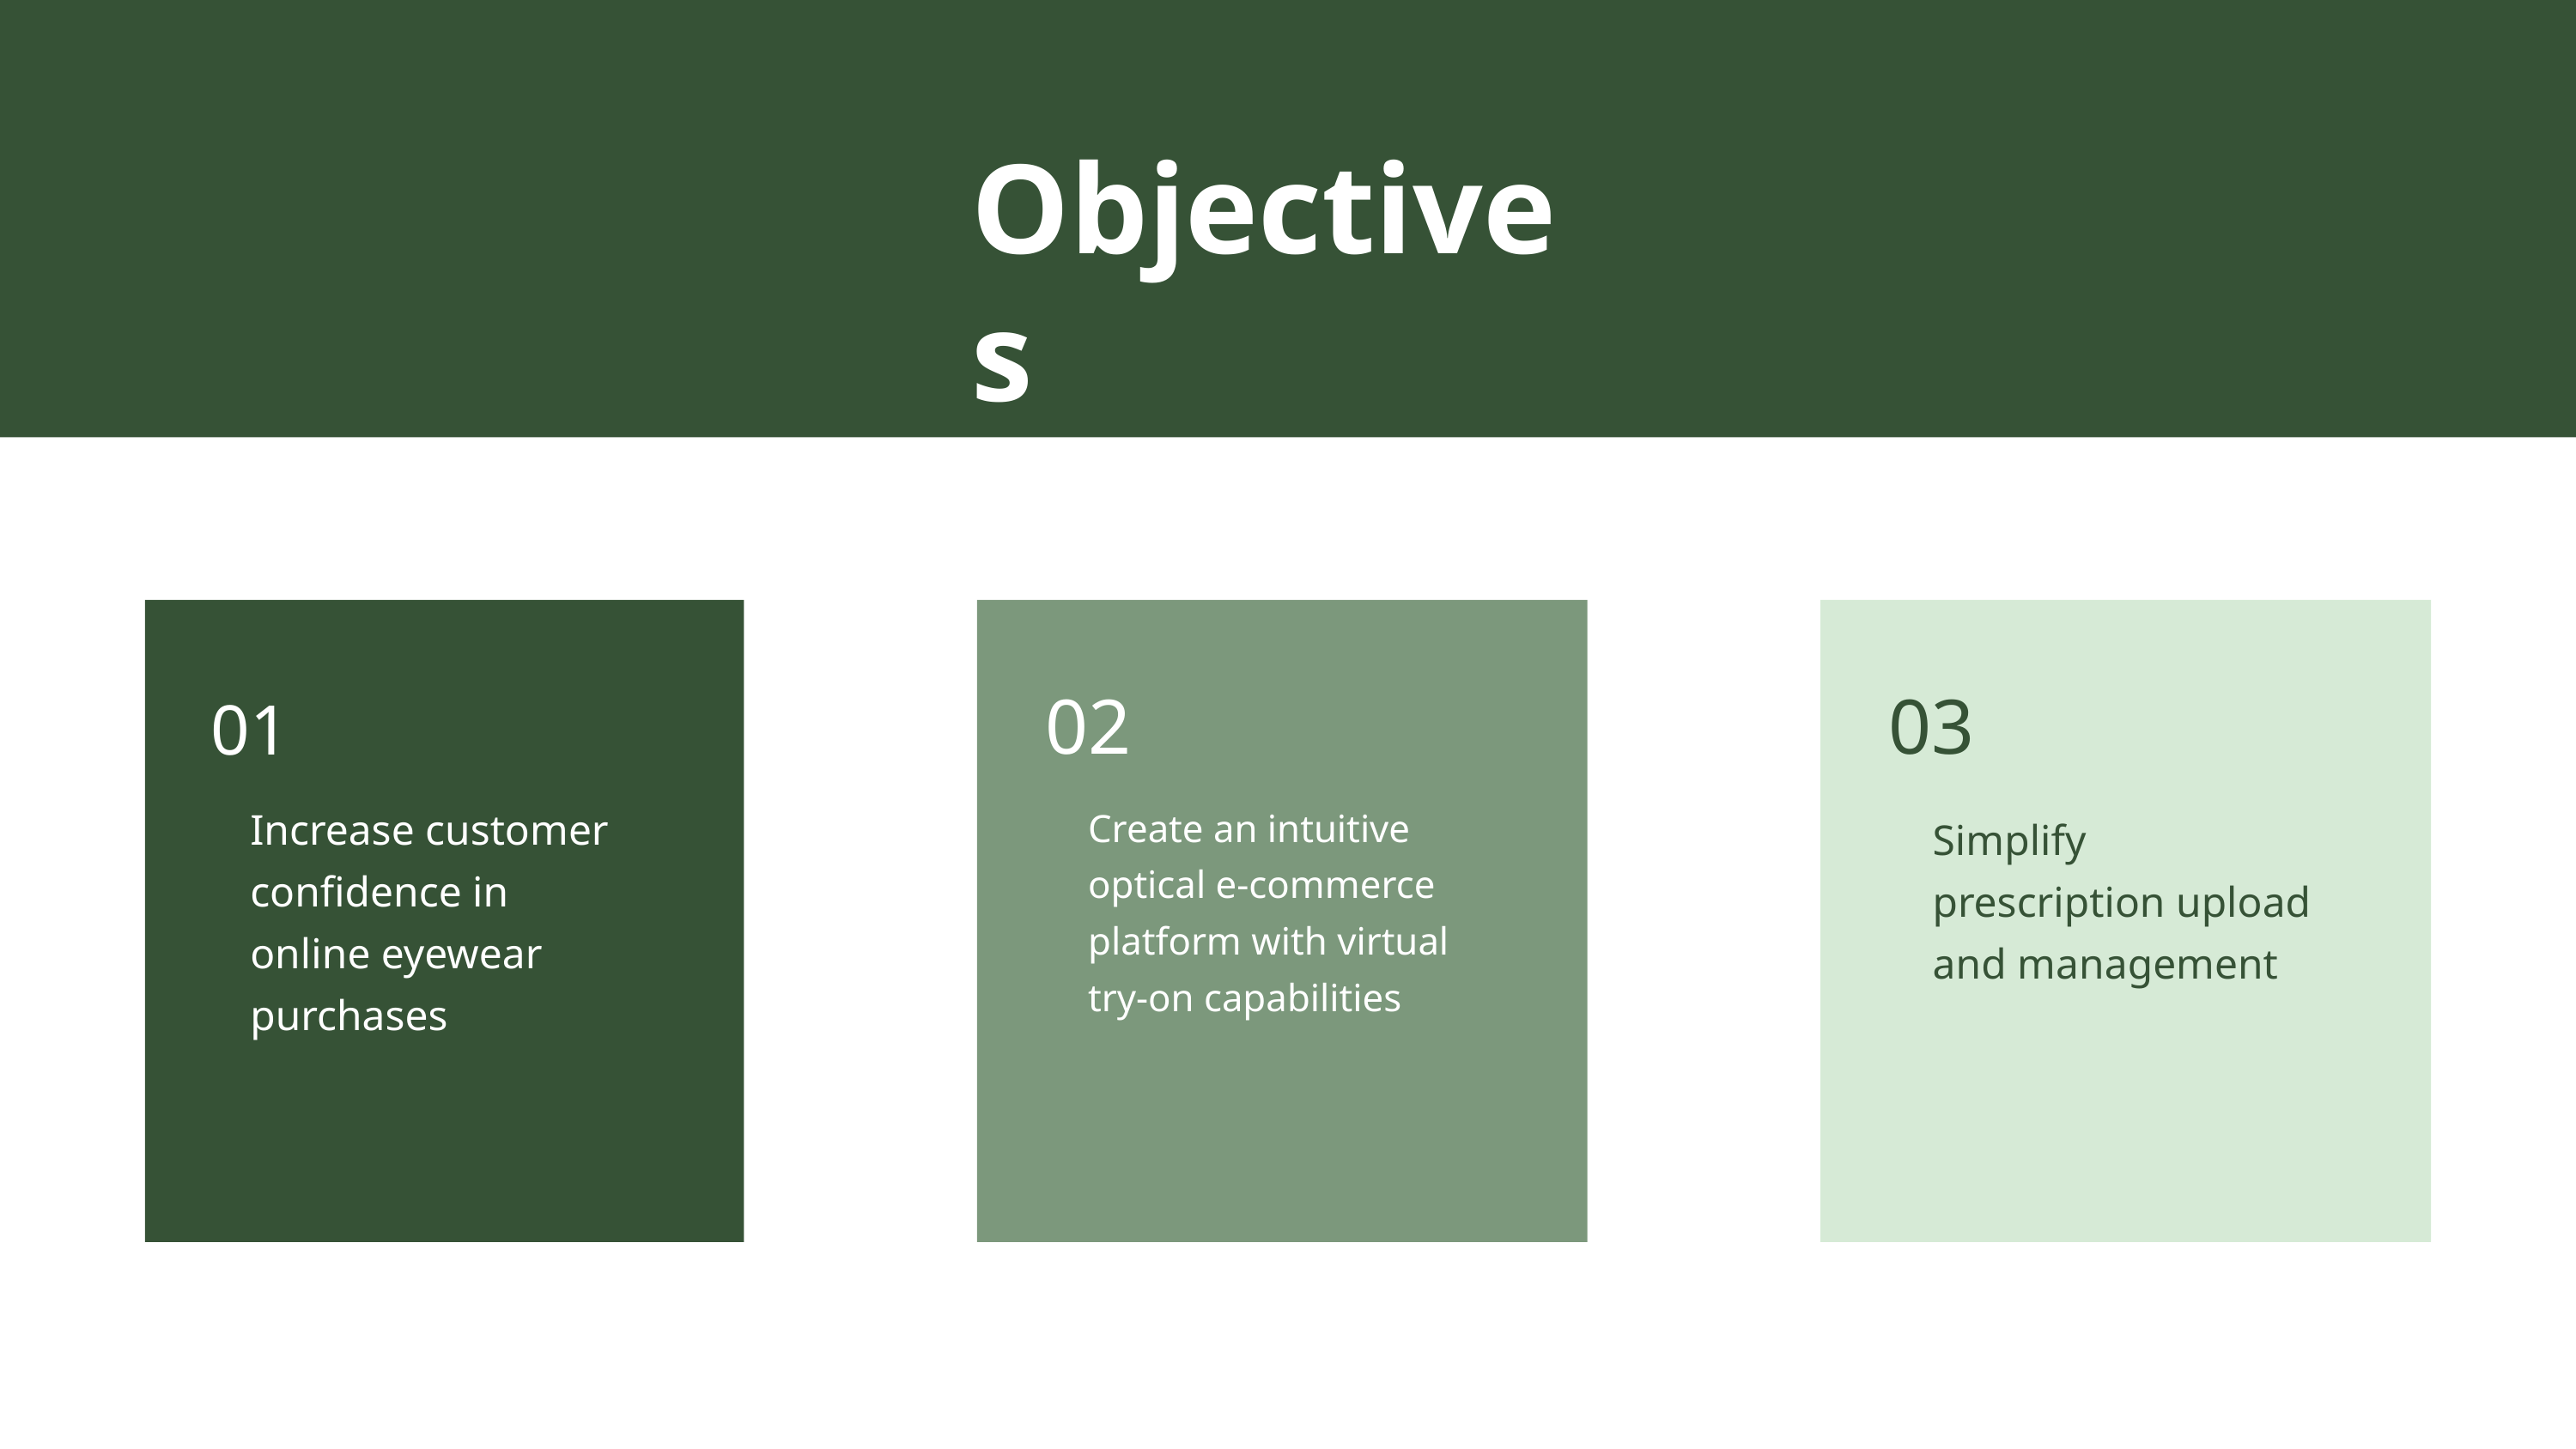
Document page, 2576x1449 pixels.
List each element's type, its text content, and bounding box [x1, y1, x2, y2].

text_box Objectives [971, 130, 1605, 427]
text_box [144, 599, 744, 1243]
text_box [0, 0, 2576, 438]
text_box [1820, 599, 2432, 1243]
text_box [976, 599, 1588, 1243]
